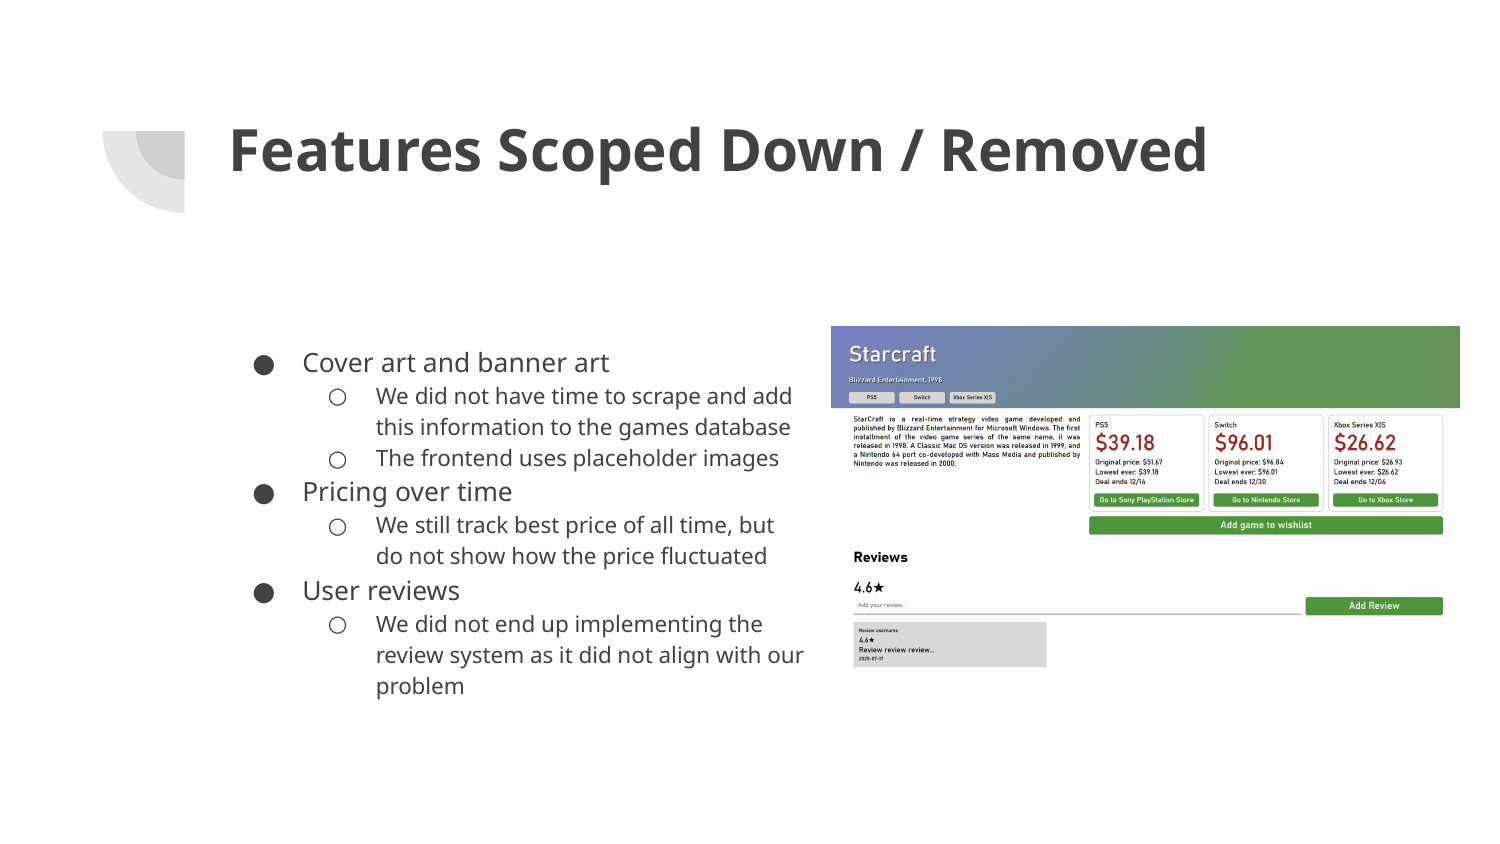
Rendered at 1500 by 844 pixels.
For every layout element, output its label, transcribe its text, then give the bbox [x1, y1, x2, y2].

title Features Scoped Down / Removed [213, 98, 1368, 263]
picture [830, 326, 1460, 676]
list Cover art and banner art We did not have time to scrape and add this information to the games database The frontend uses placeholder images Pricing over time We still track best price of all time, but do not show how the price fluctuated User reviews We did not end up implementing the review system as it did not align with our problem [213, 326, 822, 744]
